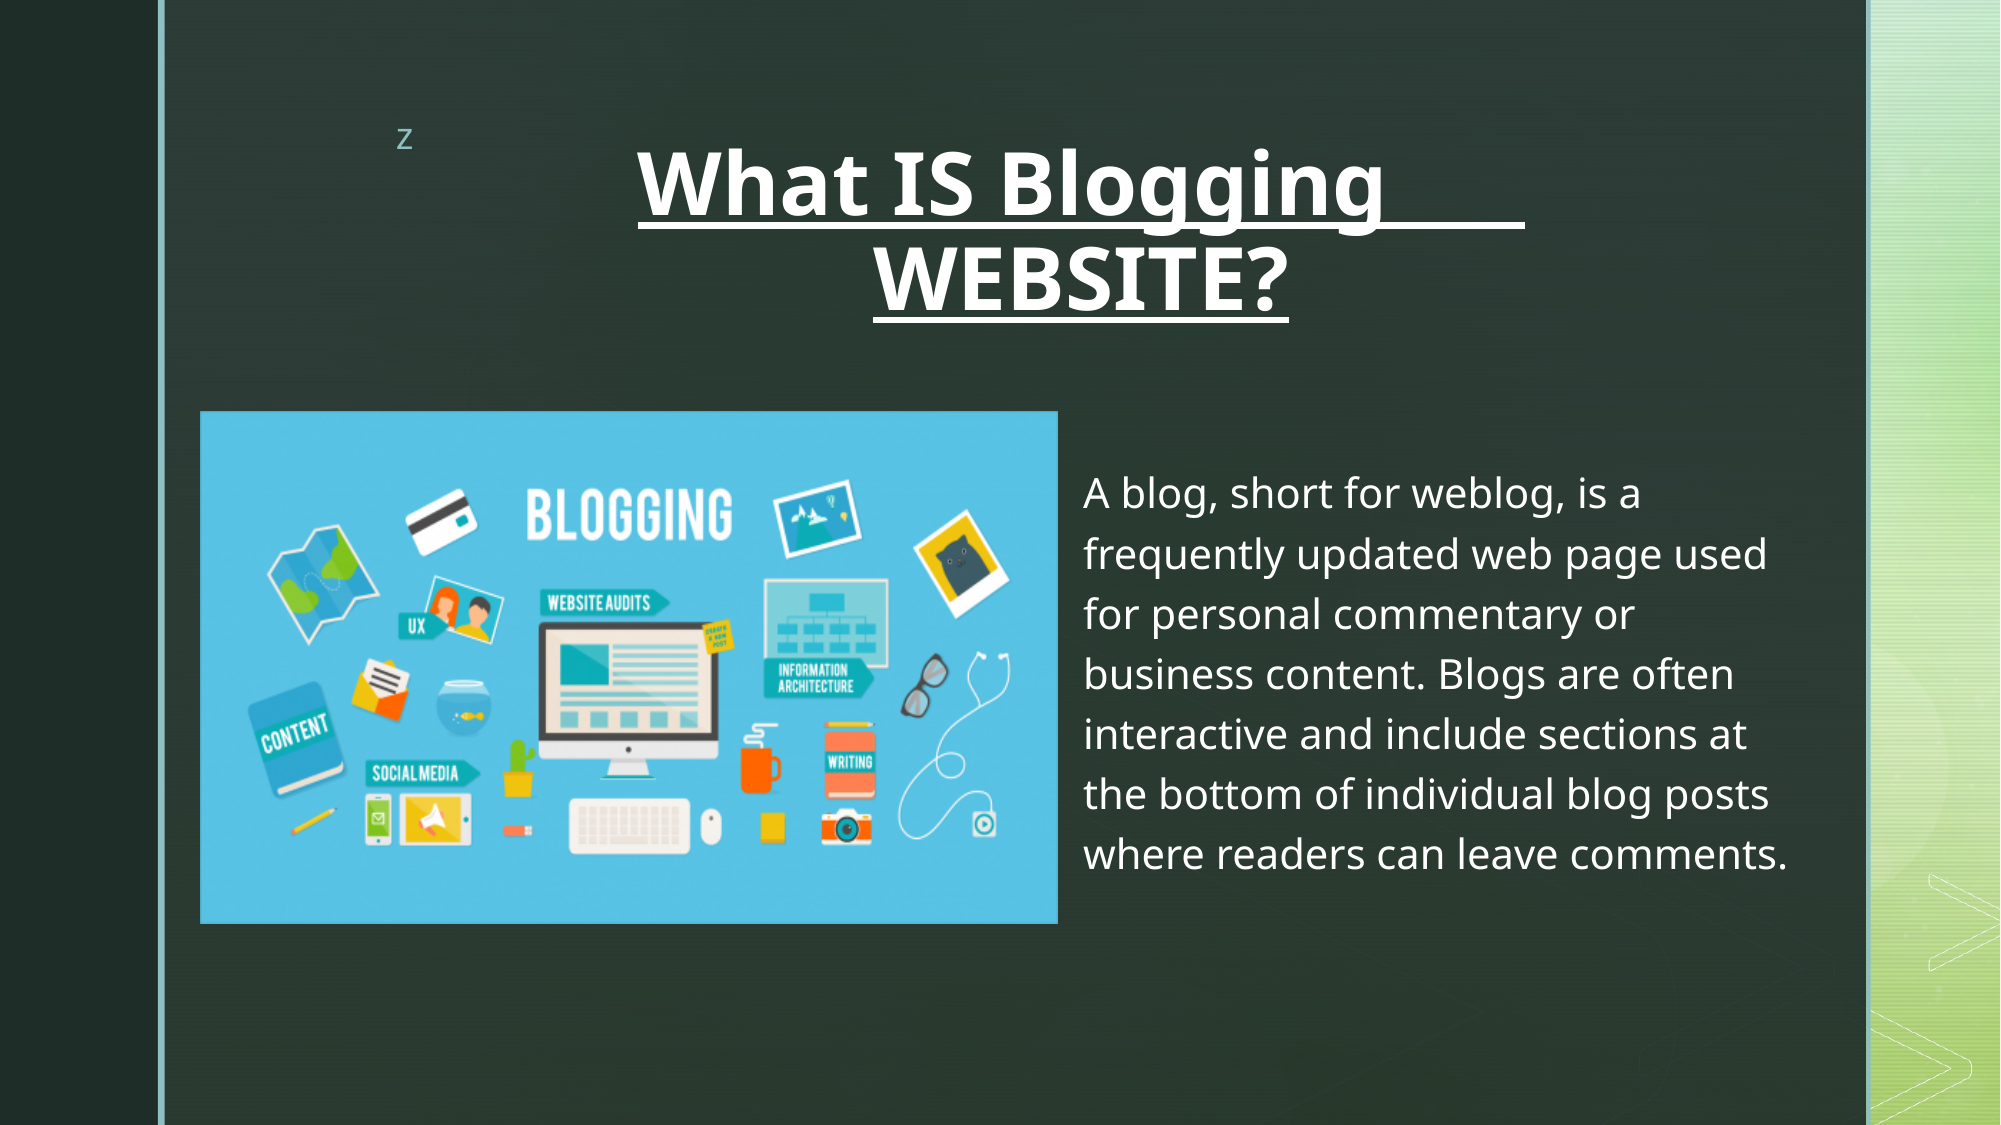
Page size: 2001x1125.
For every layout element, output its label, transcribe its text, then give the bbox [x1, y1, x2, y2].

title What IS Blogging WEBSITE? [428, 132, 1734, 310]
list A blog, short for weblog, is a frequently updated web page used for personal commentary or business content. Blogs are often interactive and include sections at the bottom of individual blog posts where readers can leave comments. [1068, 339, 1820, 996]
picture [200, 410, 1058, 924]
picture [1871, 0, 2001, 1125]
